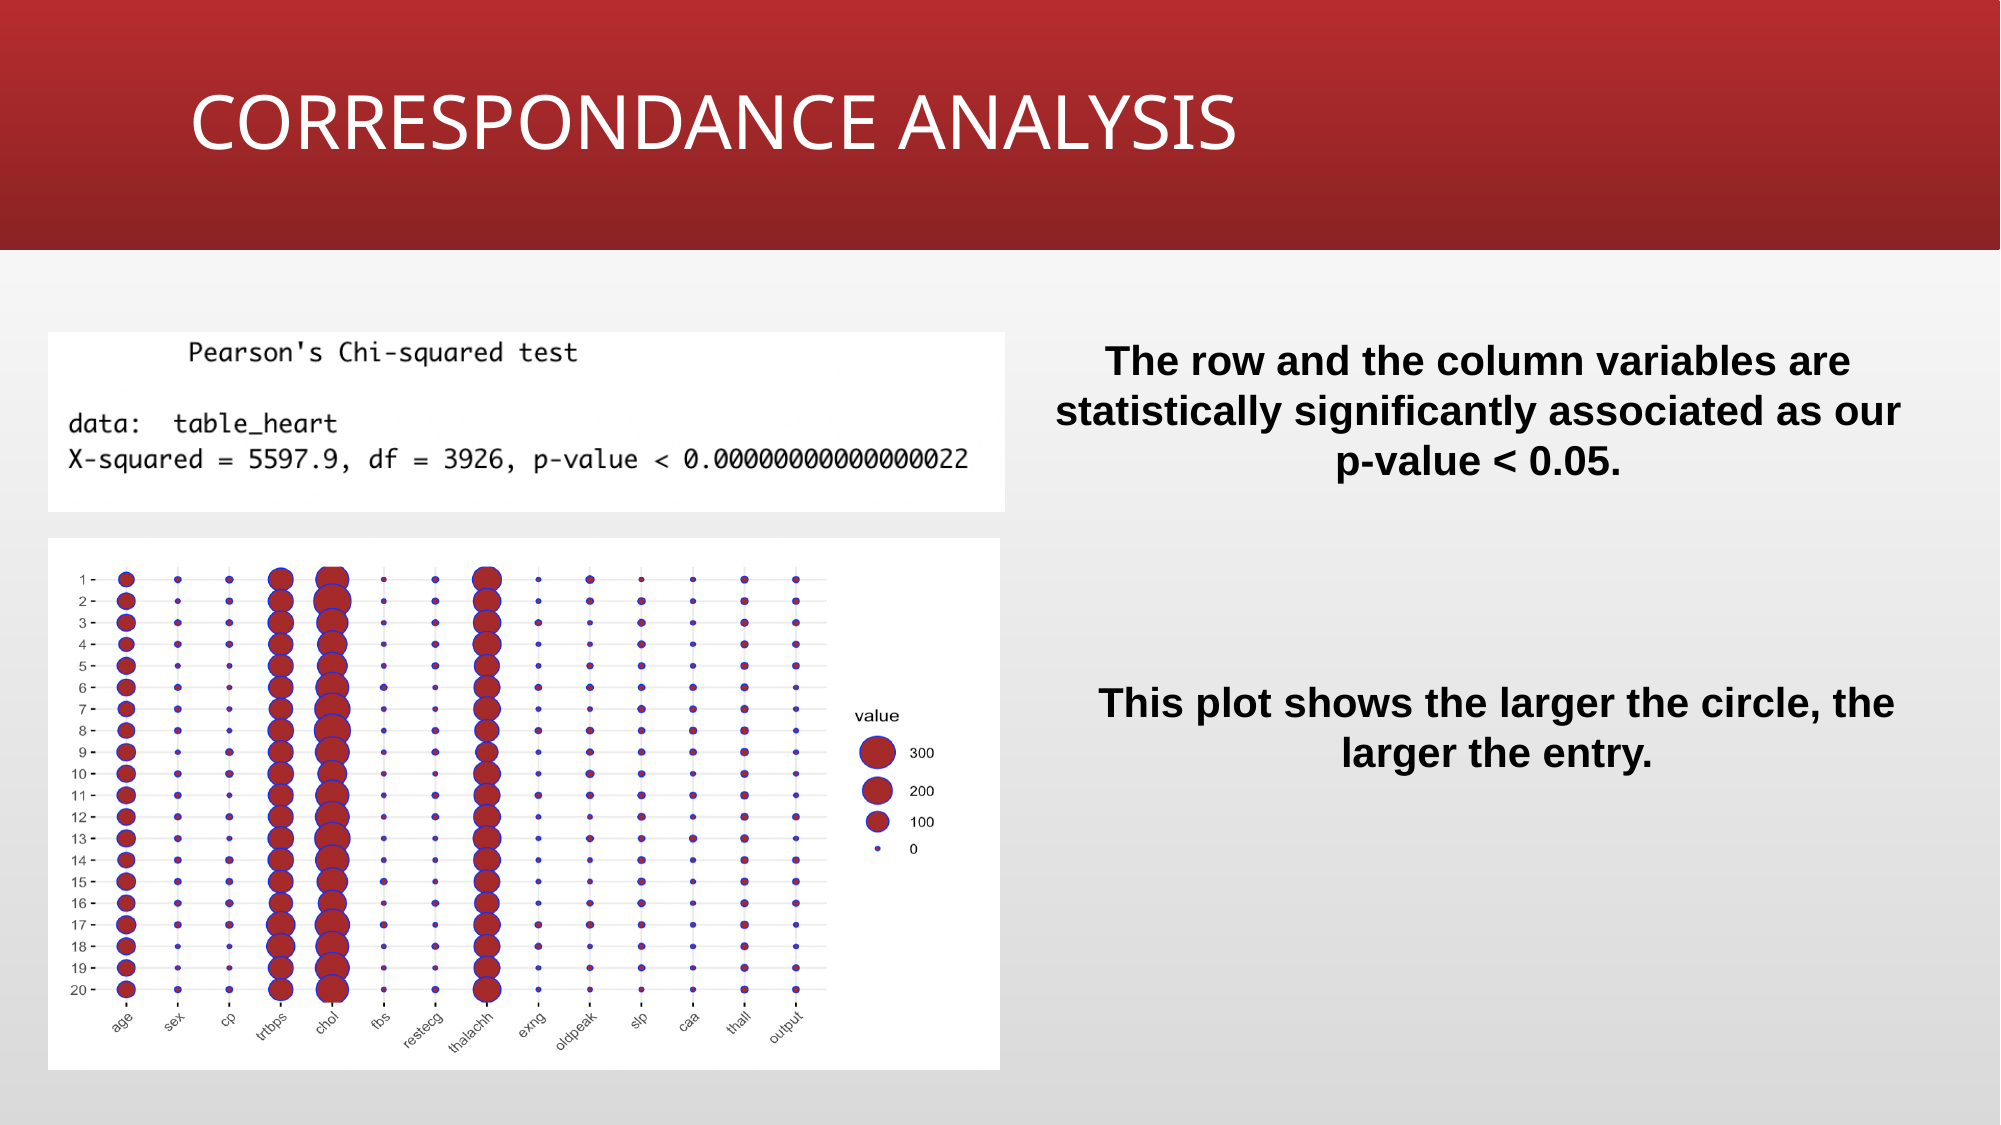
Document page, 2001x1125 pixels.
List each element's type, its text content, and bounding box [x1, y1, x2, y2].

picture [48, 332, 1005, 512]
text_box The row and the column variables are statistically significantly associated as our p-value < 0.05. [1023, 326, 1934, 492]
text_box This plot shows the larger the circle, the larger the entry. [1042, 668, 1952, 784]
title CORRESPONDANCE ANALYSIS [174, 16, 1825, 234]
picture [48, 538, 1001, 1070]
